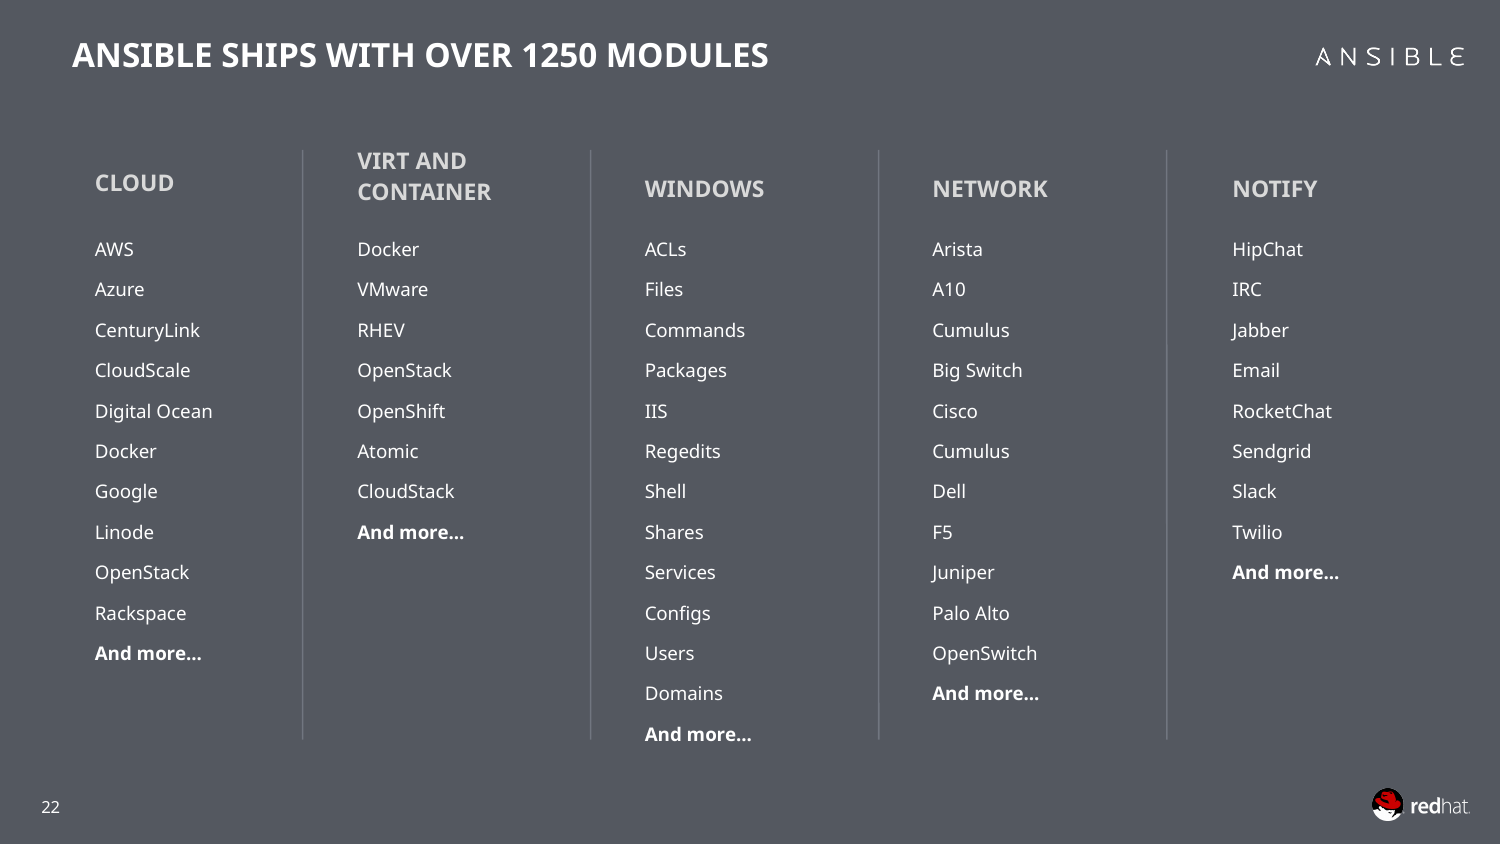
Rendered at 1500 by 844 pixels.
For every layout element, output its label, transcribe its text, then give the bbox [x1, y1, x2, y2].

text_box NOTIFY [1217, 161, 1420, 211]
text_box Arista A10 Cumulus Big Switch Cisco Cumulus Dell F5 Juniper Palo Alto OpenSwitch And more... [917, 211, 1120, 704]
text_box AWS Azure CenturyLink CloudScale Digital Ocean Docker Google Linode OpenStack Rackspace And more... [80, 211, 282, 704]
text_box ACLs Files Commands Packages IIS Regedits Shell Shares Services Configs Users Domains And more... [630, 211, 832, 704]
text_box WINDOWS [630, 161, 832, 211]
text_box HipChat IRC Jabber Email RocketChat Sendgrid Slack Twilio And more... [1217, 211, 1420, 704]
text_box VIRT AND CONTAINER [342, 175, 545, 211]
text_box CLOUD [80, 161, 282, 211]
text_box Docker VMware RHEV OpenStack OpenShift Atomic CloudStack And more... [342, 211, 545, 704]
text_box NETWORK [917, 161, 1120, 211]
picture [1372, 788, 1470, 821]
text_box ANSIBLE SHIPS WITH OVER 1250 MODULES [57, 19, 1089, 90]
picture [1311, 26, 1468, 87]
